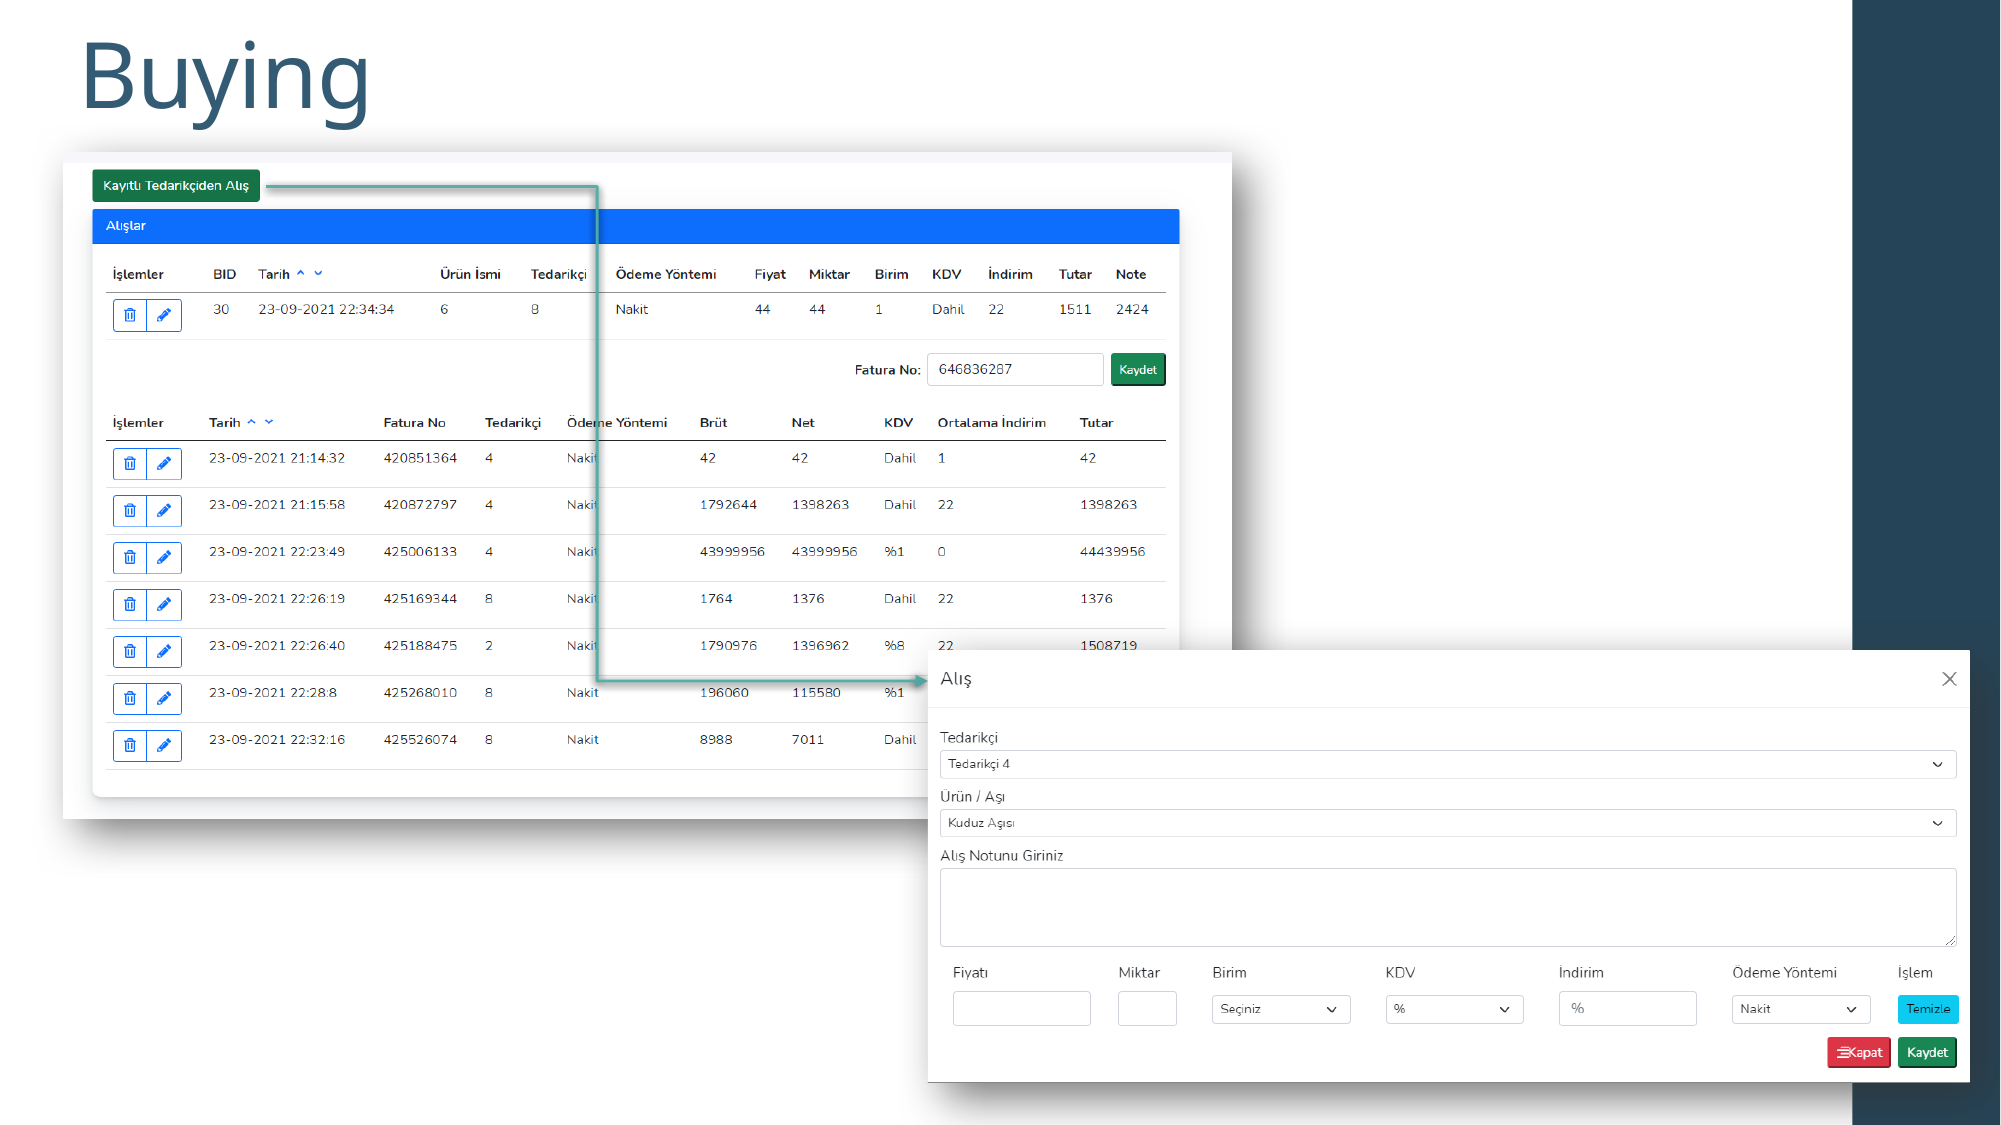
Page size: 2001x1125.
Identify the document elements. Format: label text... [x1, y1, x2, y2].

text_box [265, 186, 929, 682]
picture [63, 151, 1971, 1084]
title Buying [63, 12, 1793, 136]
